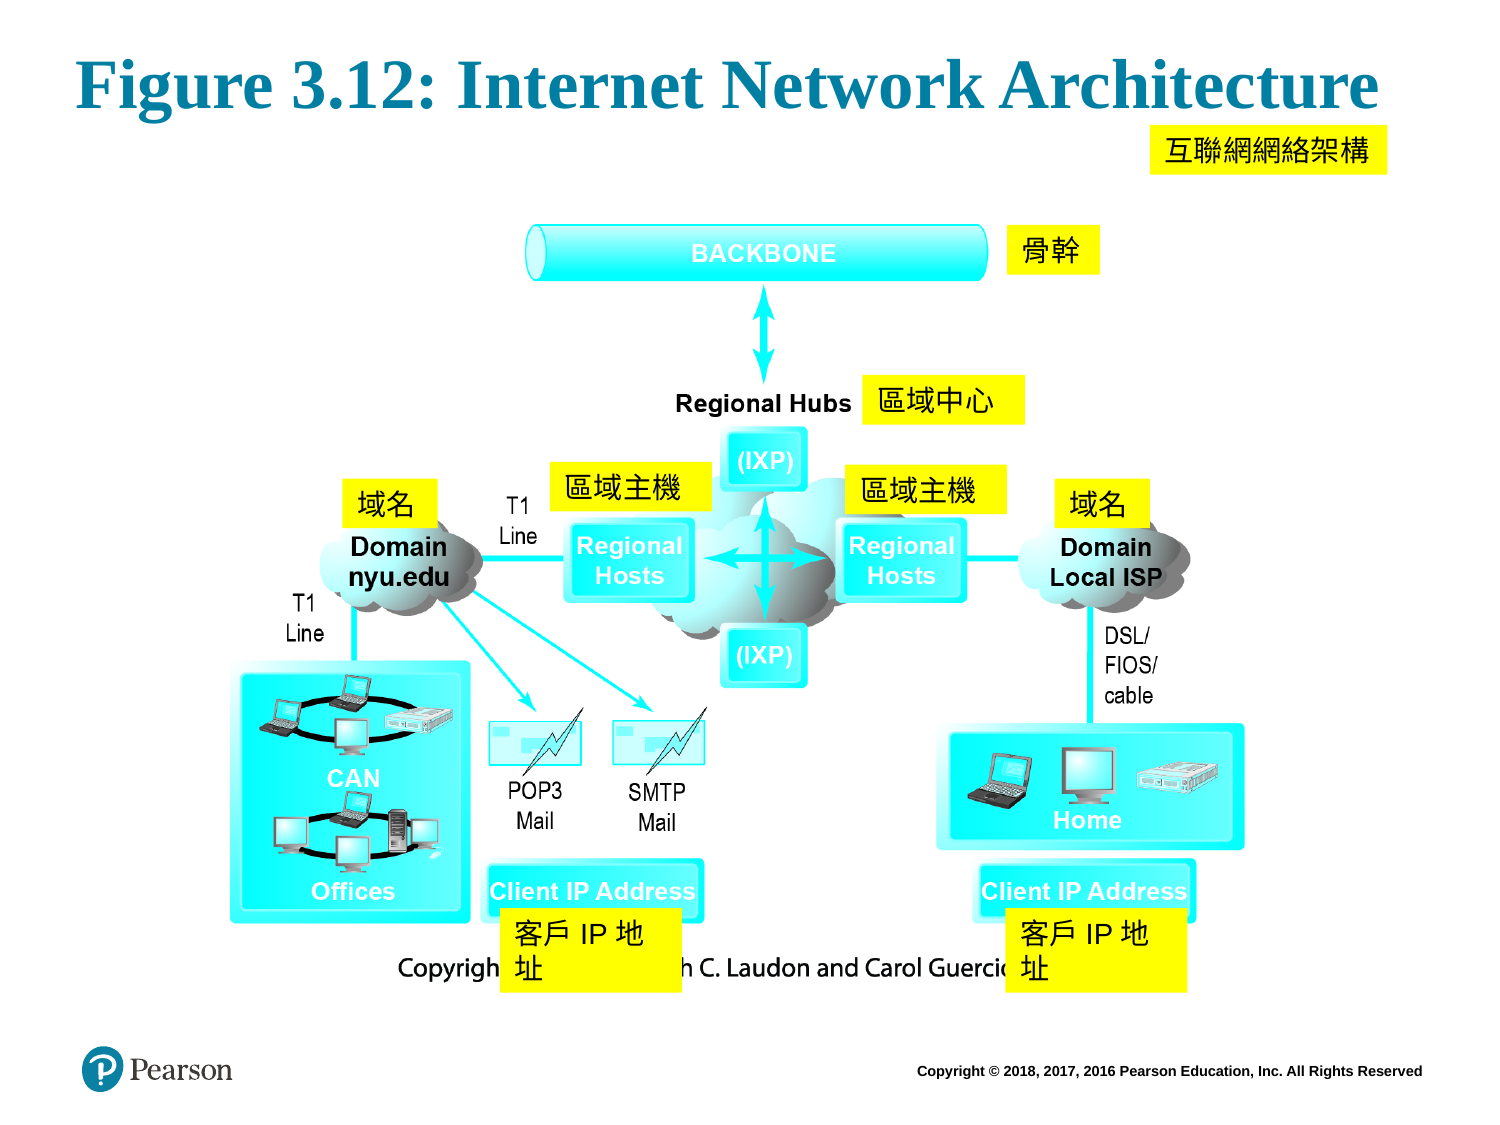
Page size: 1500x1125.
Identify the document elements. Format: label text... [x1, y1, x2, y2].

title Figure 3.12: Internet Network Architecture [75, 37, 1425, 213]
picture [229, 224, 1246, 1009]
text_box 互聯網網絡架構 [1149, 124, 1388, 175]
